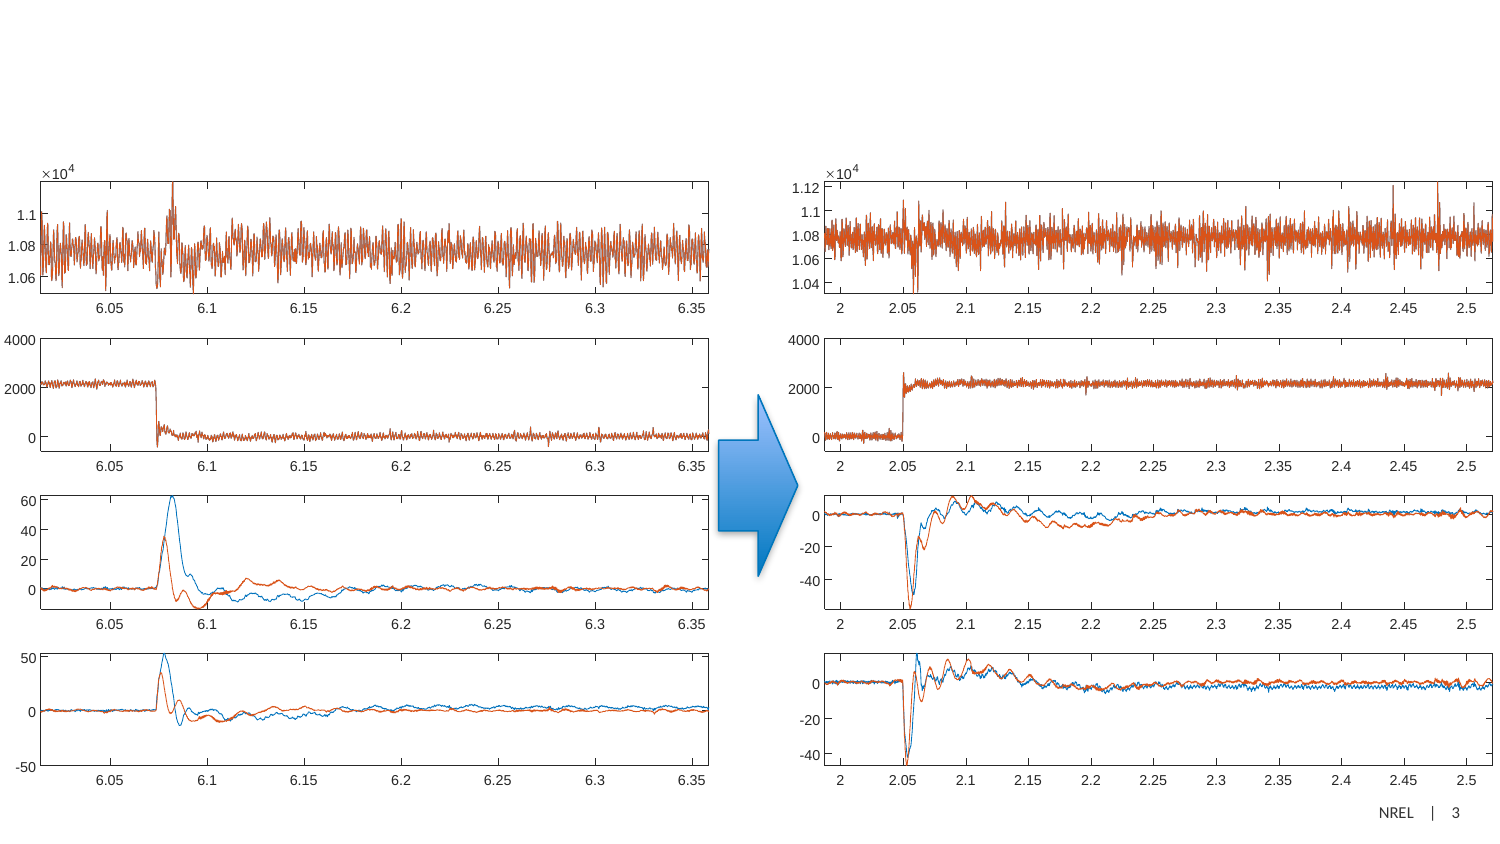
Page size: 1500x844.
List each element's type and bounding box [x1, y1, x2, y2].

picture [0, 127, 1500, 844]
